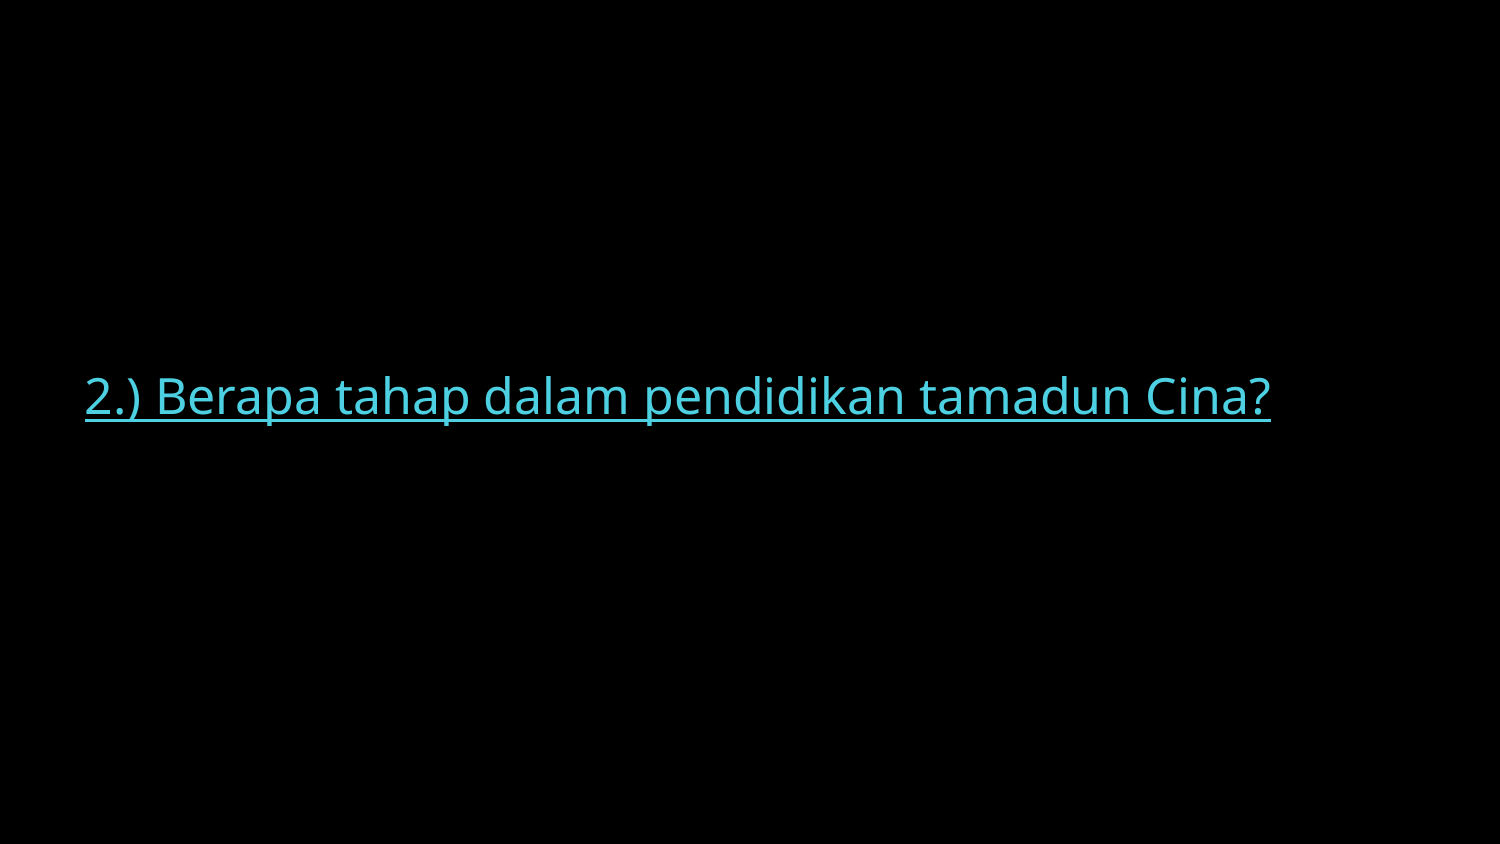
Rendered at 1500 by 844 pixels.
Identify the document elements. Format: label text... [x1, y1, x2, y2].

text_box 2.) Berapa tahap dalam pendidikan tamadun Cina? [69, 150, 1424, 643]
